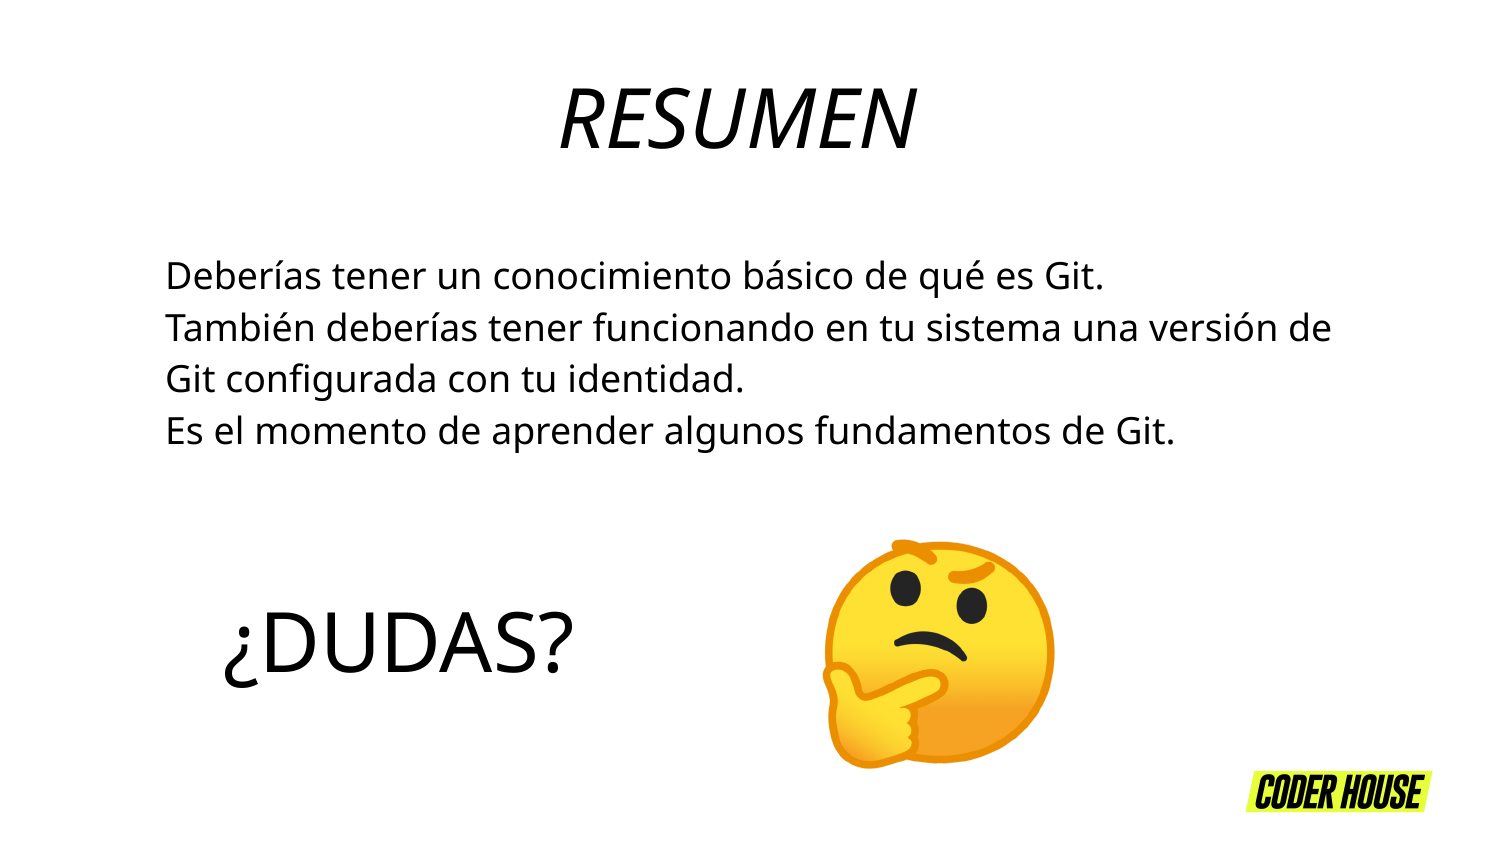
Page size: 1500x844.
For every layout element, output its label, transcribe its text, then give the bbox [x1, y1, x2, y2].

picture [1241, 764, 1437, 819]
text_box RESUMEN [160, 35, 1315, 220]
picture [816, 528, 1062, 774]
text_box ¿DUDAS? [49, 558, 750, 744]
text_box Deberías tener un conocimiento básico de qué es Git. También deberías tener funcionando en tu sistema una versión de Git configurada con tu identidad. Es el momento de aprender algunos fundamentos de Git. [150, 230, 1350, 492]
